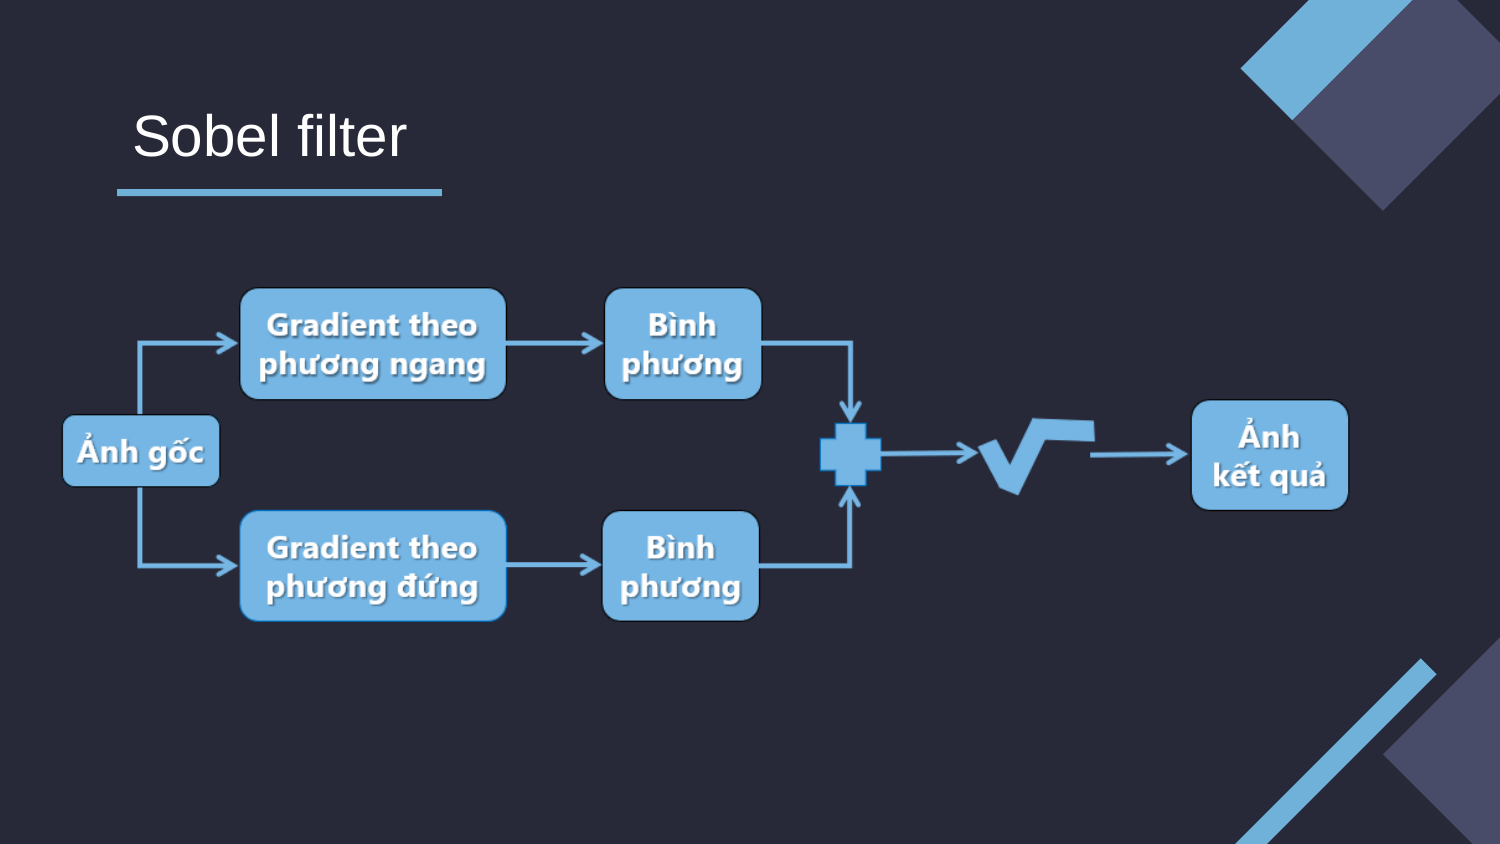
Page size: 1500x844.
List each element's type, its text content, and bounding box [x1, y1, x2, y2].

picture [41, 230, 1384, 678]
title Sobel filter [116, 88, 1383, 177]
text_box [117, 189, 442, 197]
